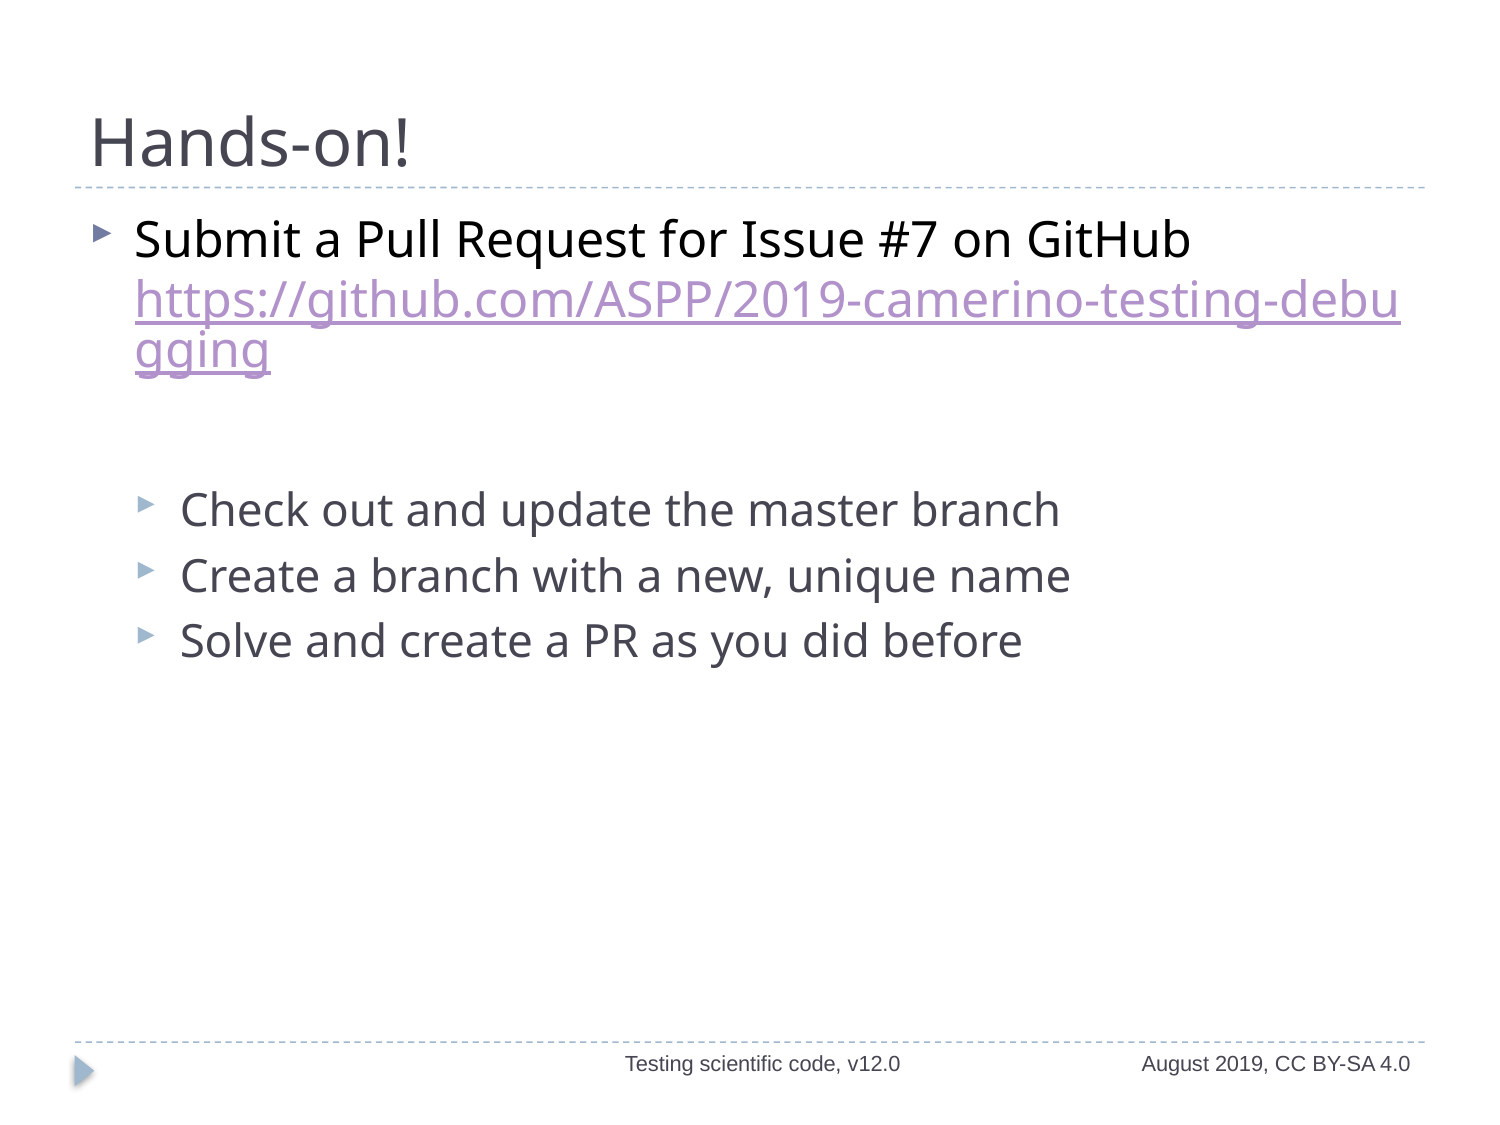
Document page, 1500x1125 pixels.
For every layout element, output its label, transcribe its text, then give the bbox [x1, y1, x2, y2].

footer Testing scientific code, v12.0 [475, 1042, 1051, 1103]
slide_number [1051, 1042, 1426, 1103]
list Submit a Pull Request for Issue #7 on GitHub https://github.com/ASPP/2019-camerino-testing-debugging Check out and update the master branch Create a branch with a new, unique name Solve and create a PR as you did before [75, 200, 1425, 1010]
title Hands-on! [75, 24, 1425, 188]
